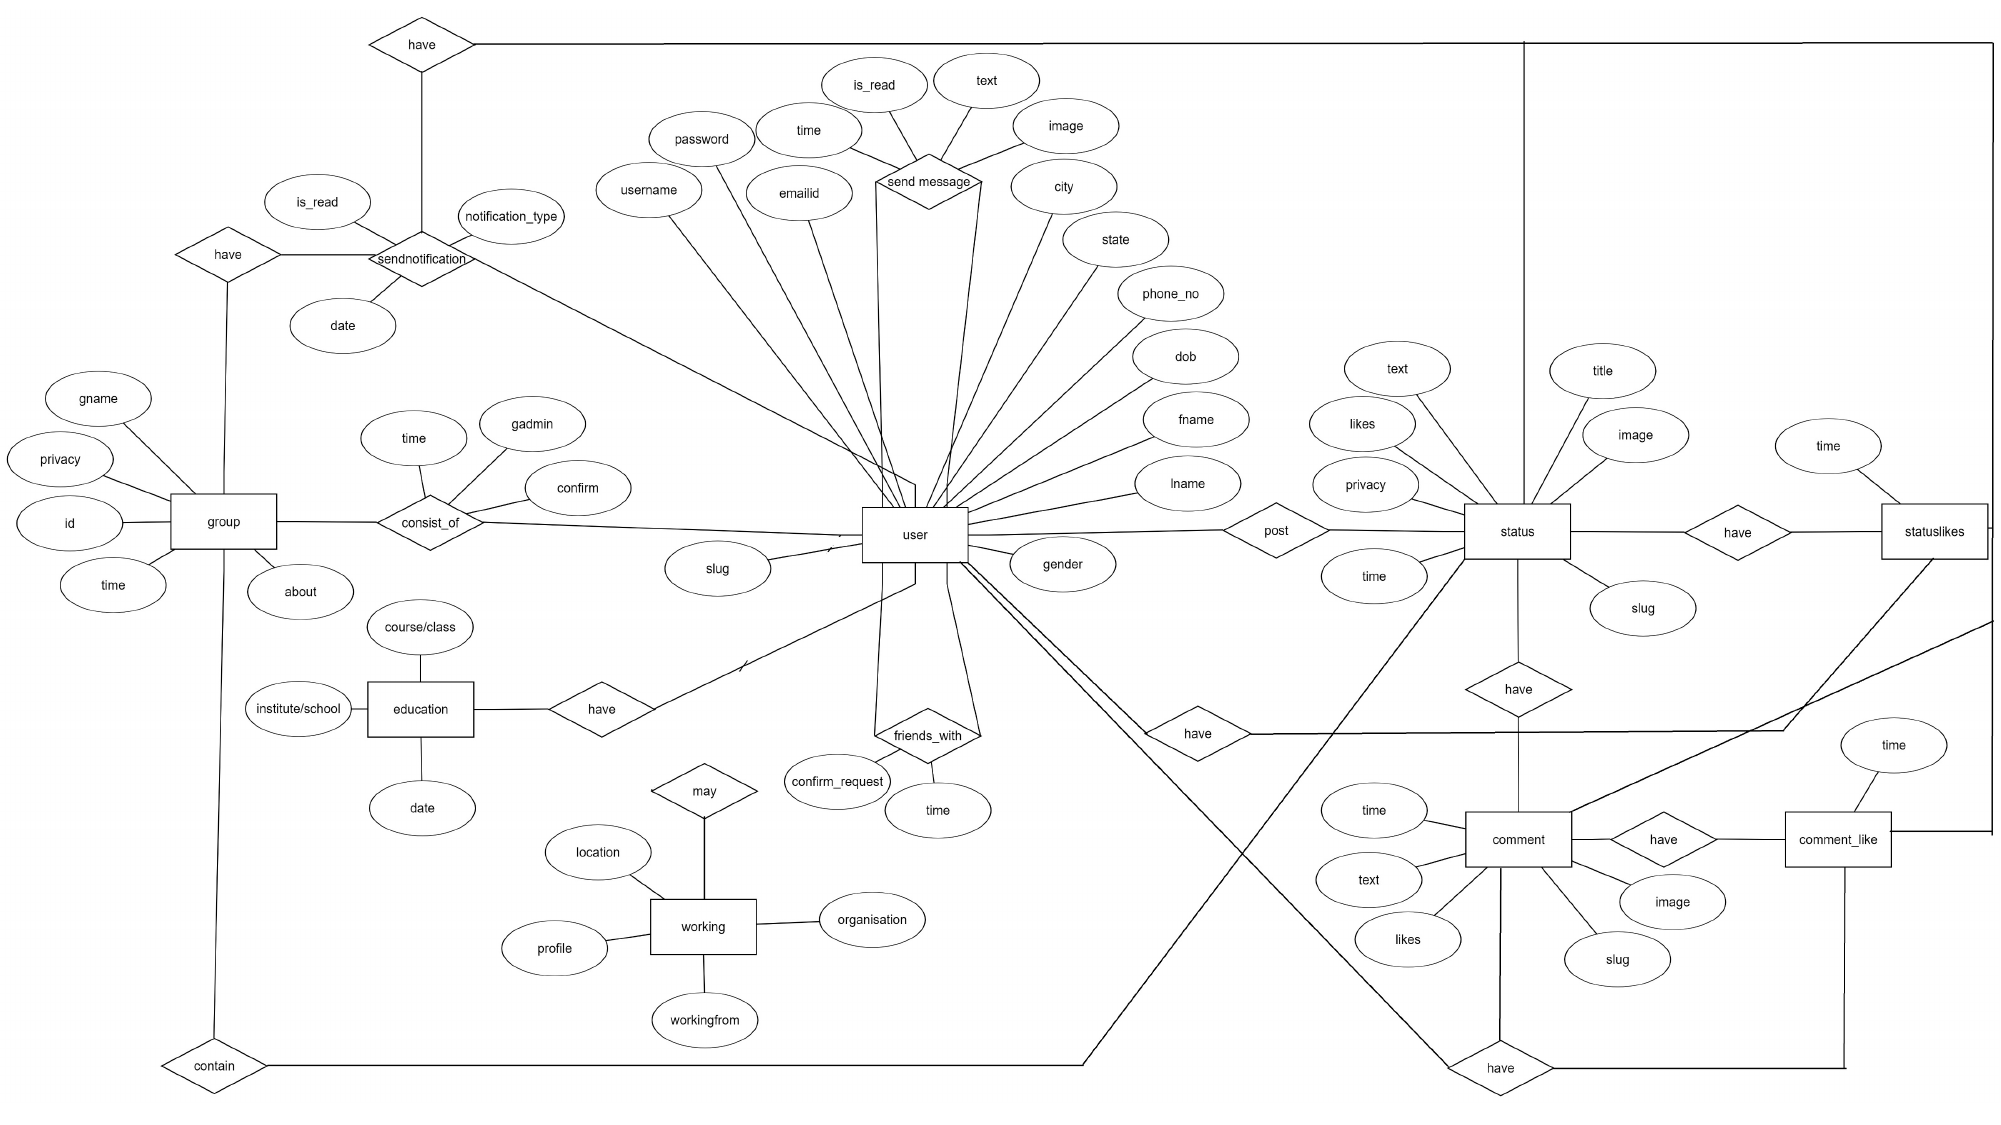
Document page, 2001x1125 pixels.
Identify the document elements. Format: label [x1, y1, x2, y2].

list [0, 9, 2000, 1103]
